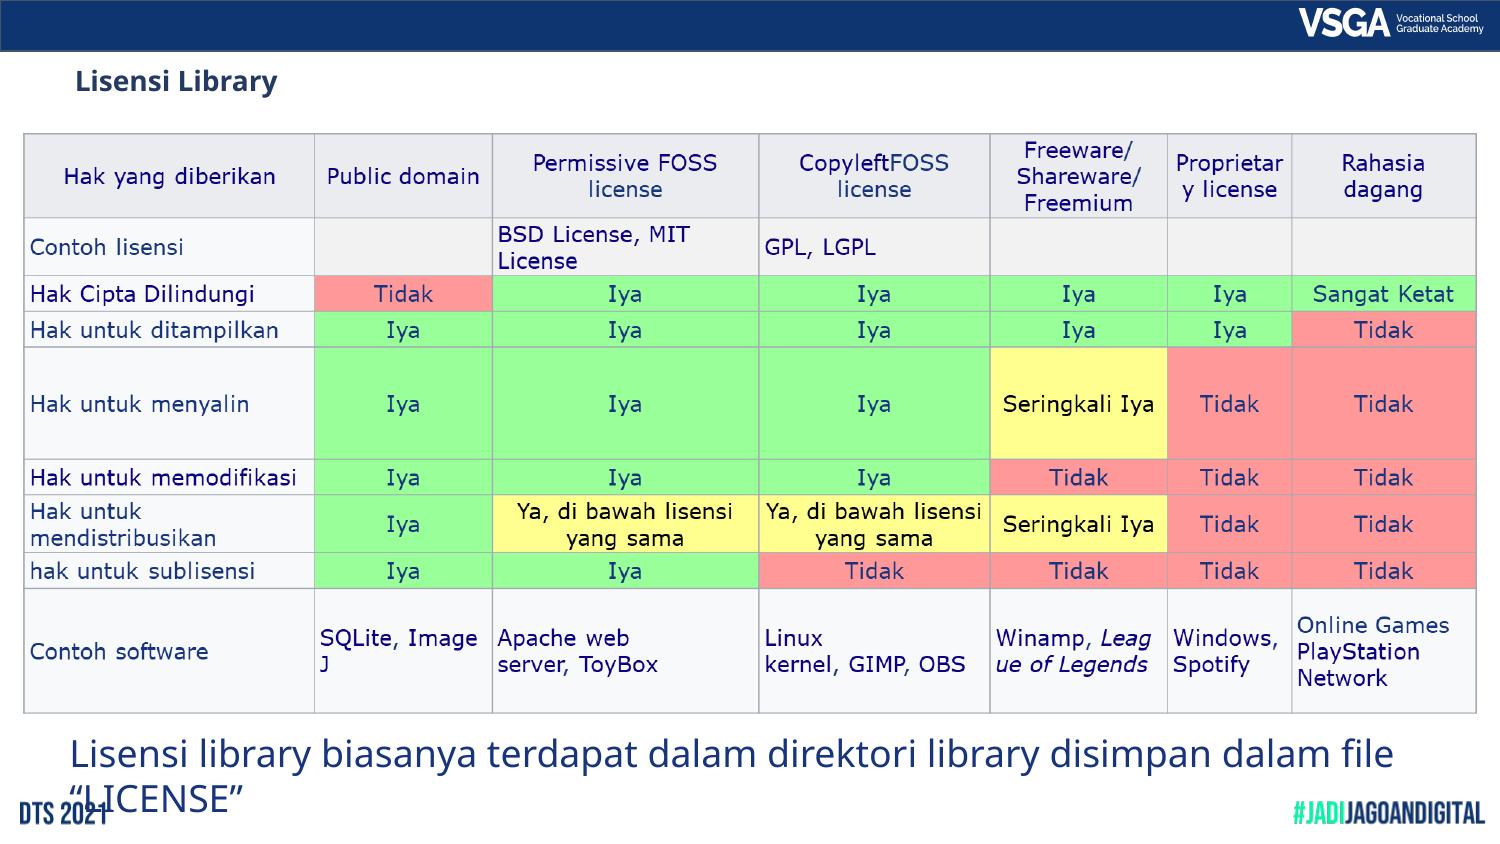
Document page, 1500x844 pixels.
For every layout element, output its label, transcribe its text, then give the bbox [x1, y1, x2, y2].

picture [1274, 786, 1500, 844]
picture [0, 786, 138, 844]
text_box Lisensi Library [59, 56, 987, 105]
text_box Lisensi library biasanya terdapat dalam direktori library disimpan dalam file “LICENSE” [54, 722, 1440, 828]
picture [23, 129, 1477, 714]
picture [1284, 0, 1498, 79]
